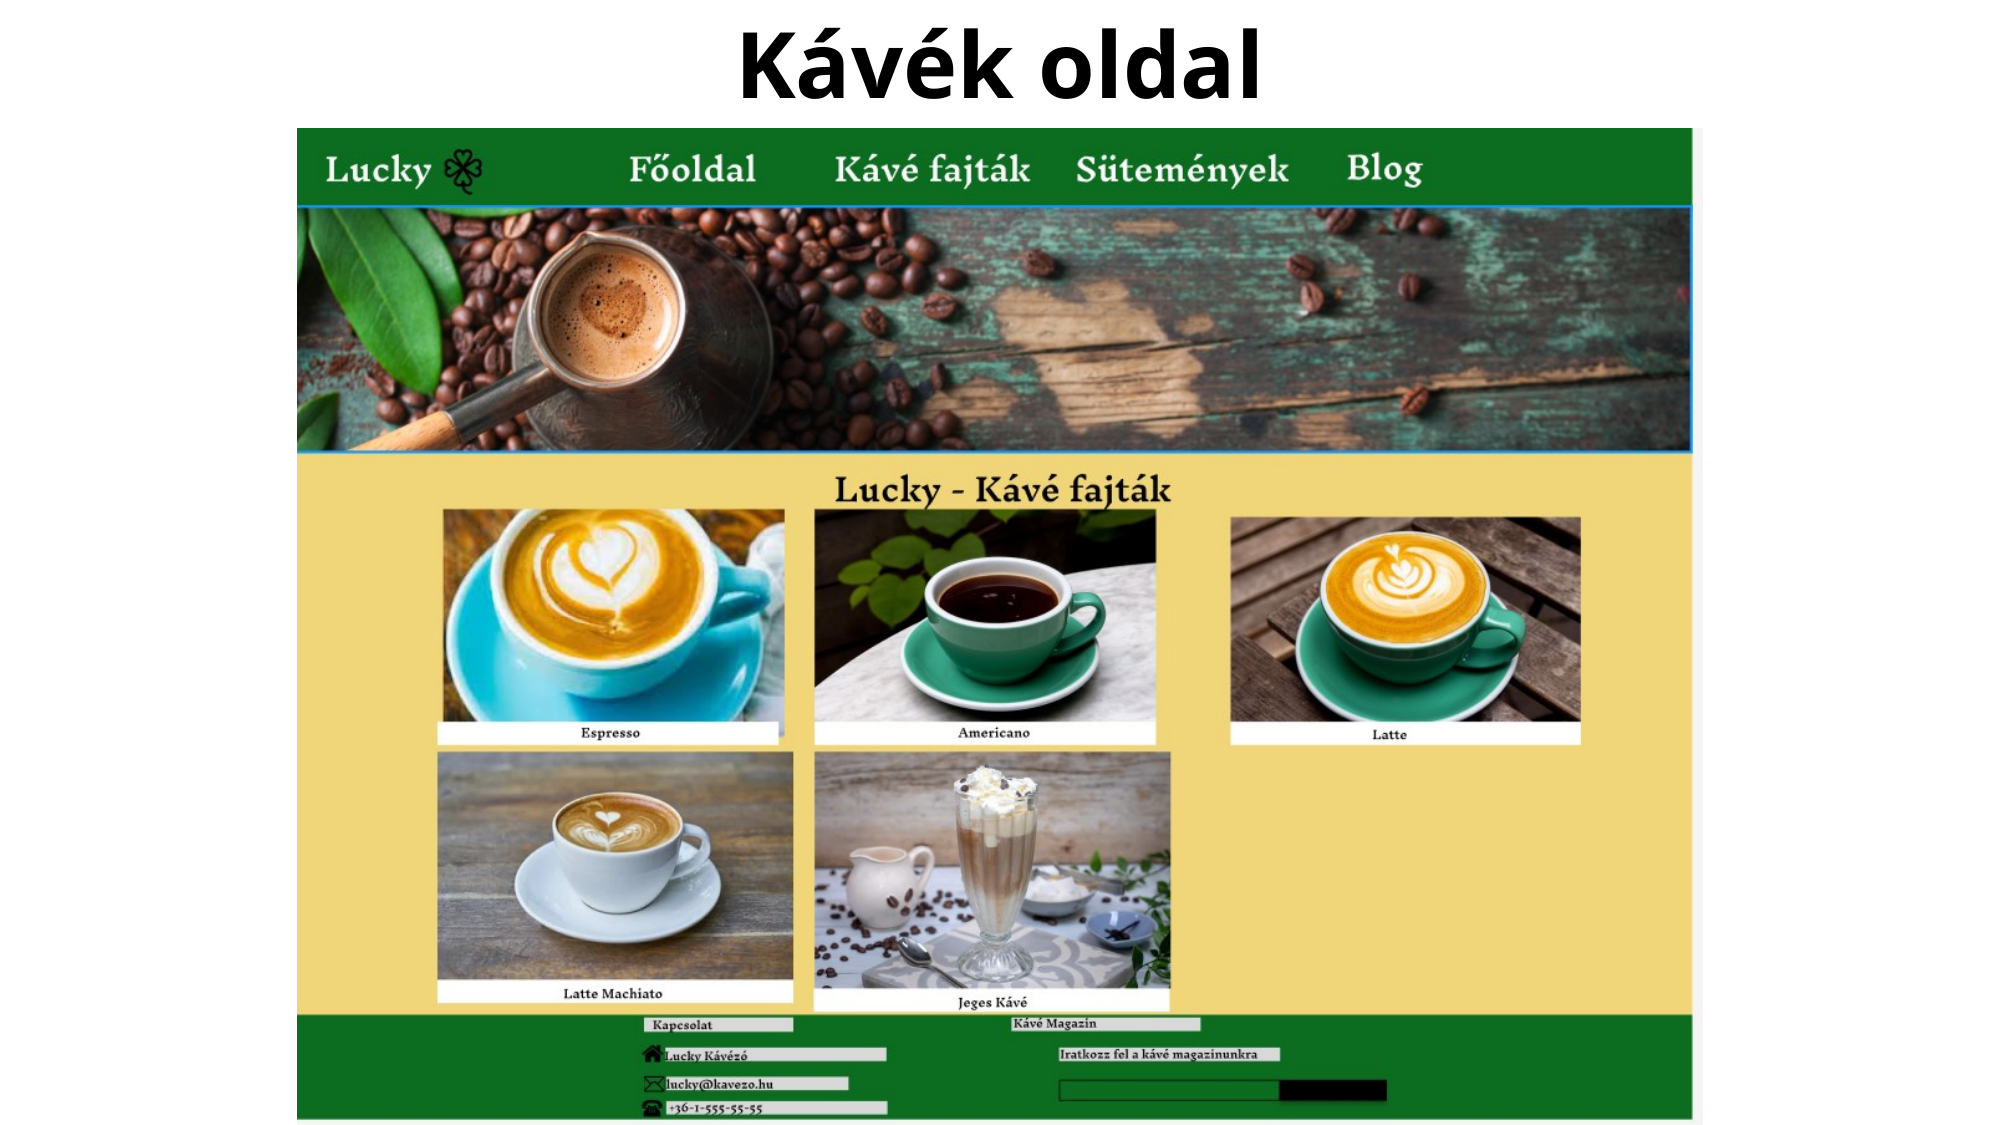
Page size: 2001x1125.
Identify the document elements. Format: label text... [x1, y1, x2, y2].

title Kávék oldal [137, 0, 1863, 138]
picture [297, 128, 1703, 1125]
